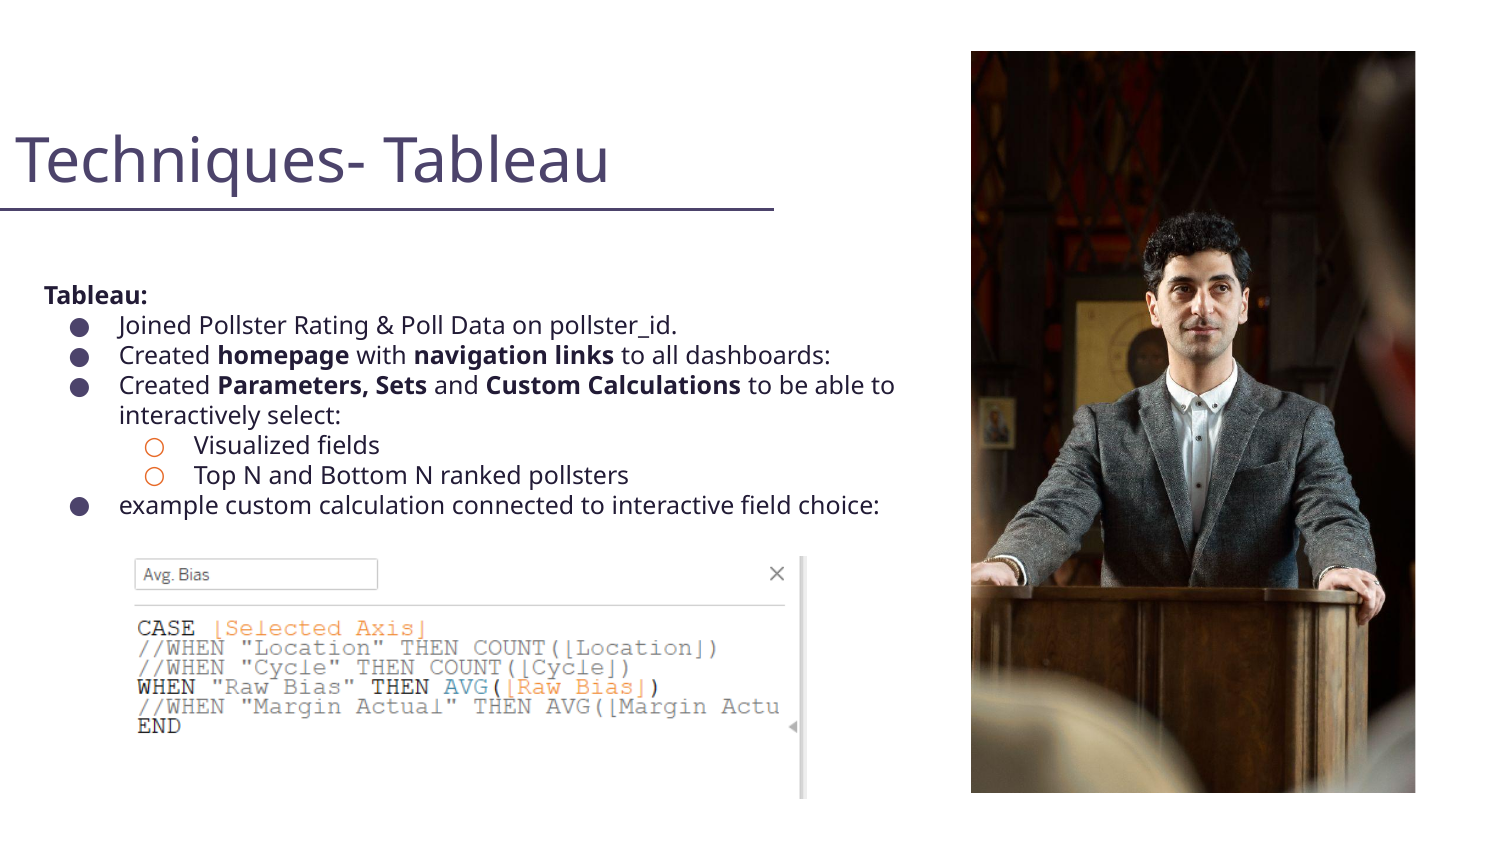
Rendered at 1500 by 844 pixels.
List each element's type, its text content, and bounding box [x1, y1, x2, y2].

subtitle Tableau: Joined Pollster Rating & Poll Data on pollster_id. Created homepage with navigation links to all dashboards: Created Parameters, Sets and Custom Calculations to be able to interactively select: Visualized fields Top N and Bottom N ranked pollsters example custom calculation connected to interactive field choice: [28, 264, 928, 799]
picture [970, 51, 1416, 793]
title Techniques- Tableau [0, 115, 761, 208]
picture [120, 556, 808, 799]
